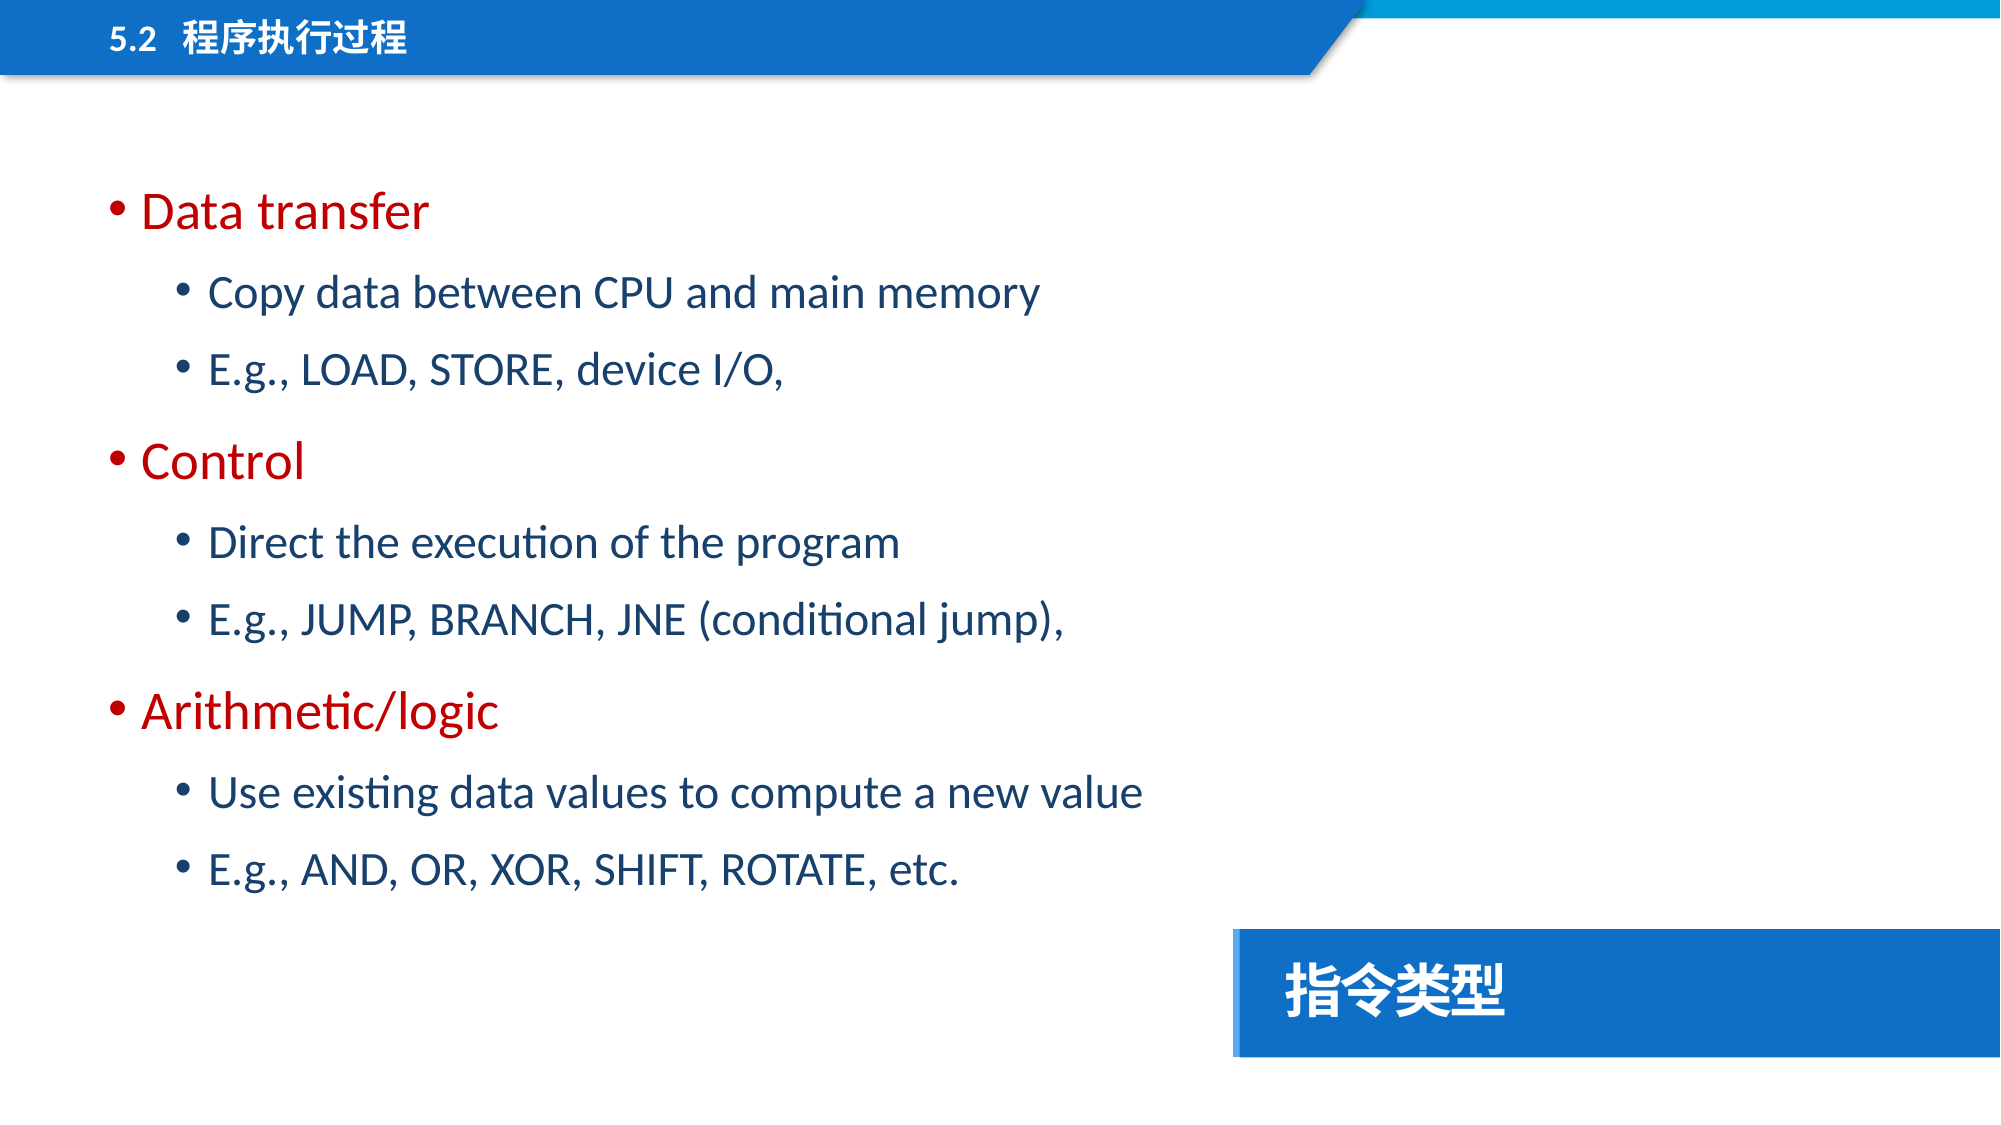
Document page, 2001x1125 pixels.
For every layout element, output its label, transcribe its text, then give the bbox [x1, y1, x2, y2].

text_box Data transfer Copy data between CPU and main memory E.g., LOAD, STORE, device I/O, Control Direct the execution of the program E.g., JUMP, BRANCH, JNE (conditional jump), Arithmetic/logic Use existing data values to compute a new value E.g., AND, OR, XOR, SHIFT, ROTATE, etc. [93, 154, 1763, 906]
list 指令类型 [1239, 929, 2000, 1058]
list 5.2 程序执行过程 [93, 11, 1138, 68]
